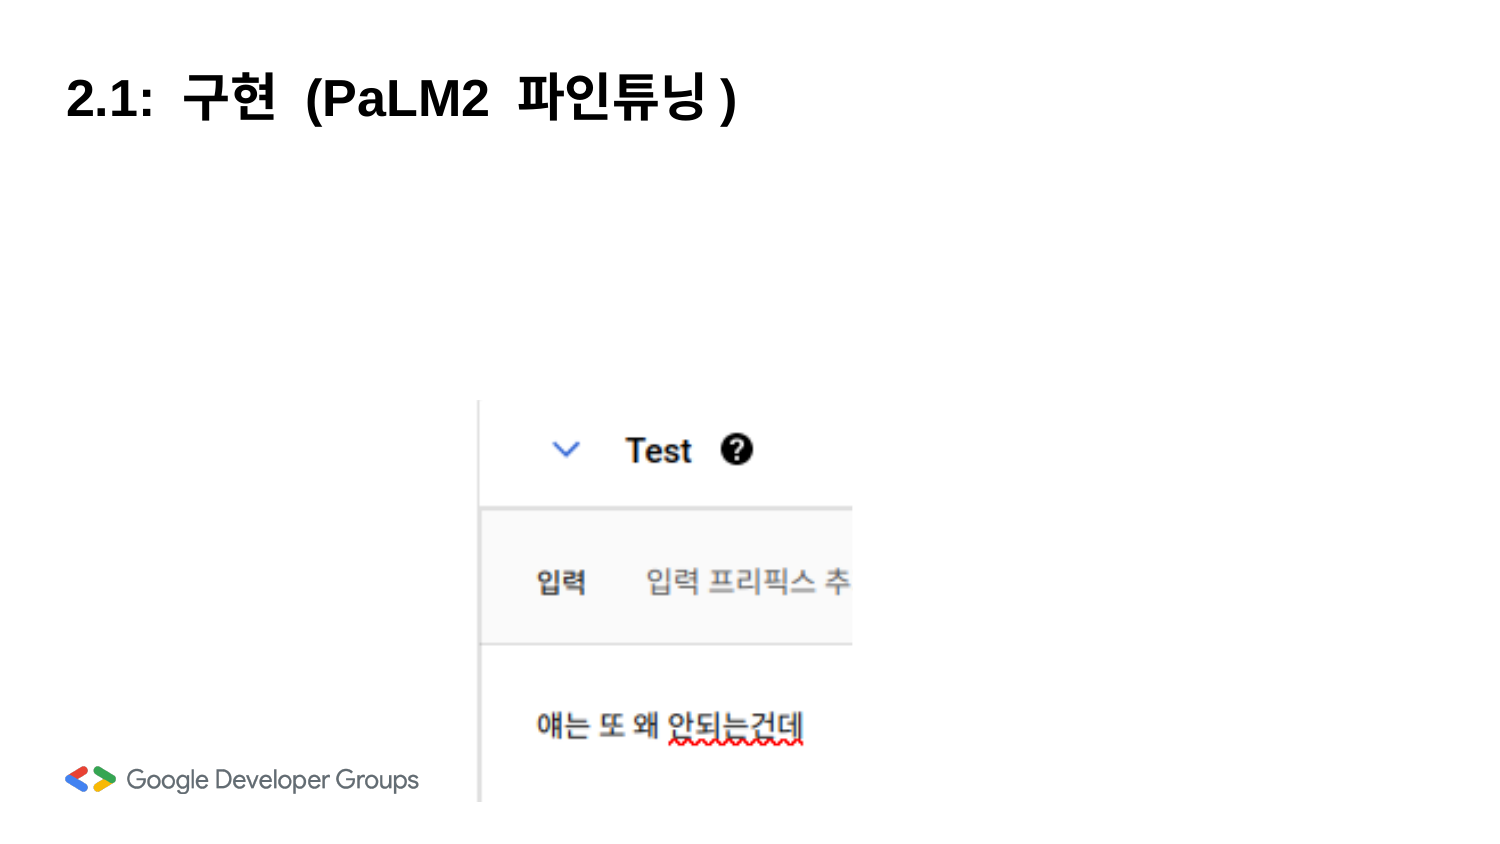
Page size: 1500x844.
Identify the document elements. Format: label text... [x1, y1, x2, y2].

picture [64, 766, 419, 794]
picture [465, 400, 853, 802]
title 2.1: 구현 (PaLM2 파인튜닝) [51, 61, 967, 131]
